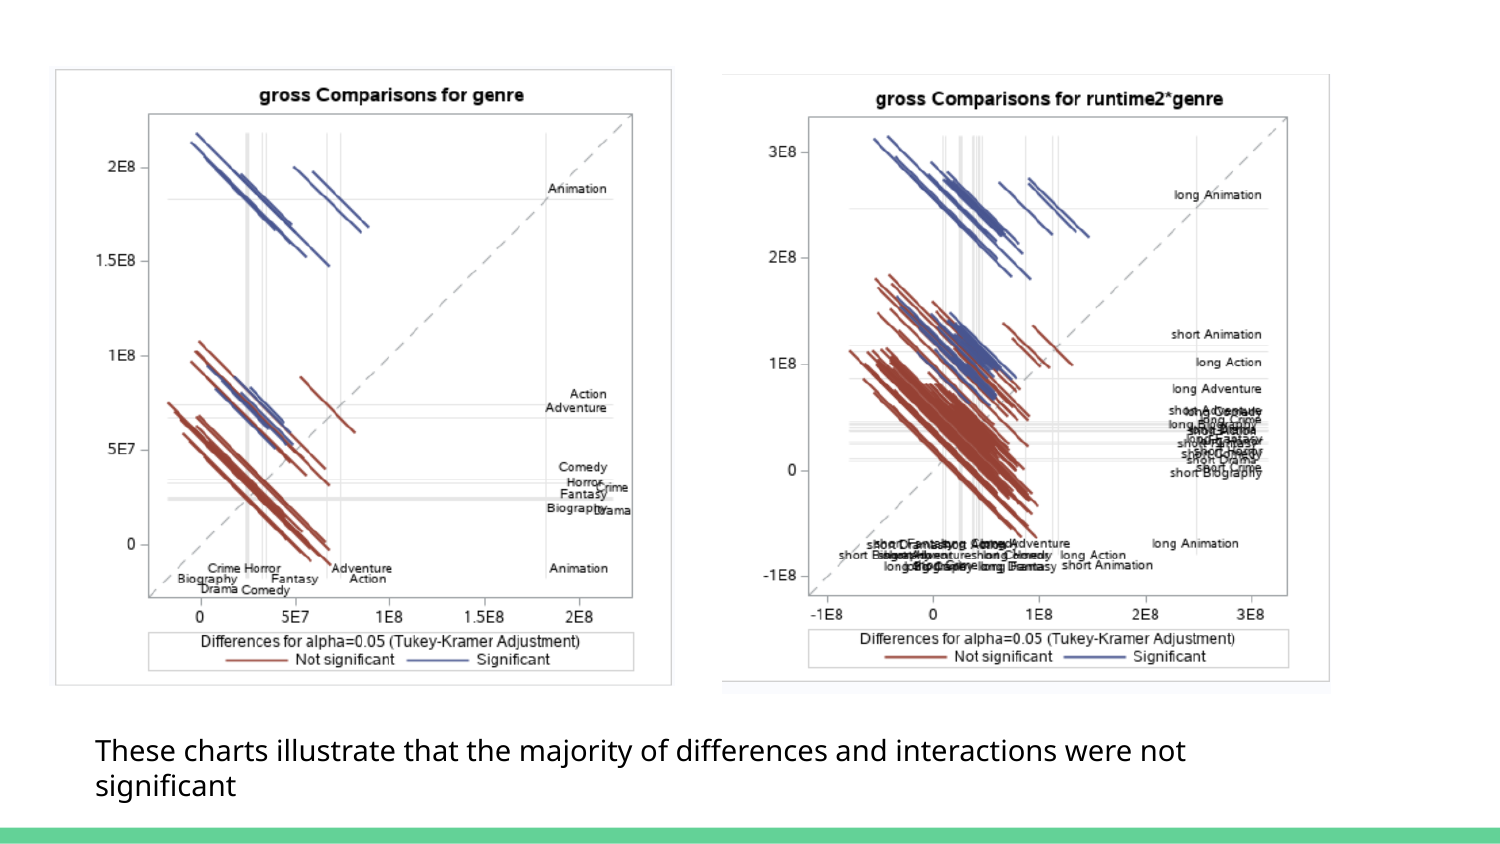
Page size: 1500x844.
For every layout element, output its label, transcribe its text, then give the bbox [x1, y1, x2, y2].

picture [722, 73, 1332, 694]
text_box These charts illustrate that the majority of differences and interactions were not significant [79, 717, 1344, 818]
picture [49, 66, 676, 686]
